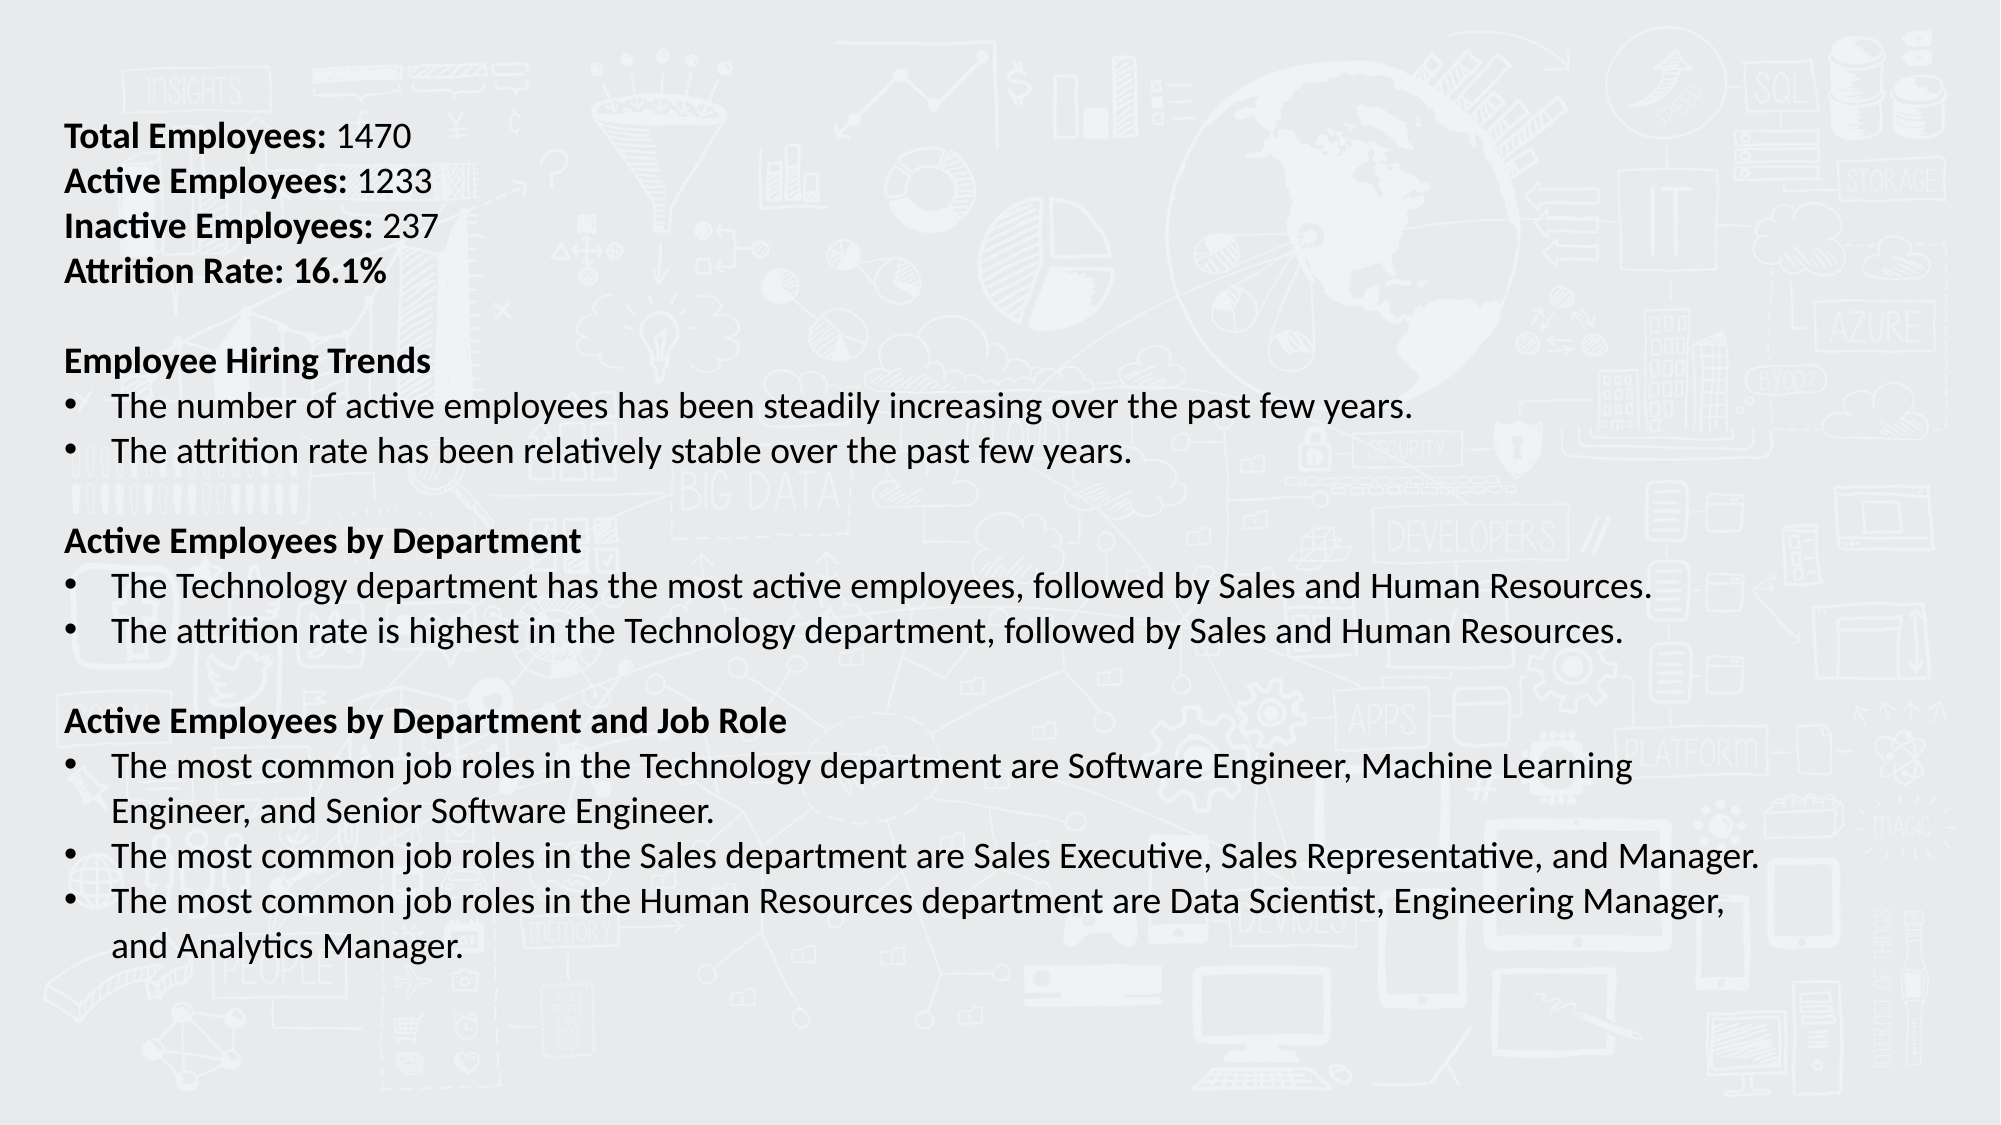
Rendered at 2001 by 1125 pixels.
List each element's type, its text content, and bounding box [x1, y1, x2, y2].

text_box Total Employees: 1470 Active Employees: 1233 Inactive Employees: 237 Attrition Rate: 16.1% Employee Hiring Trends The number of active employees has been steadily increasing over the past few years. The attrition rate has been relatively stable over the past few years. Active Employees by Department The Technology department has the most active employees, followed by Sales and Human Resources. The attrition rate is highest in the Technology department, followed by Sales and Human Resources. Active Employees by Department and Job Role The most common job roles in the Technology department are Software Engineer, Machine Learning Engineer, and Senior Software Engineer. The most common job roles in the Sales department are Sales Executive, Sales Representative, and Manager. The most common job roles in the Human Resources department are Data Scientist, Engineering Manager, and Analytics Manager. [49, 103, 1794, 974]
